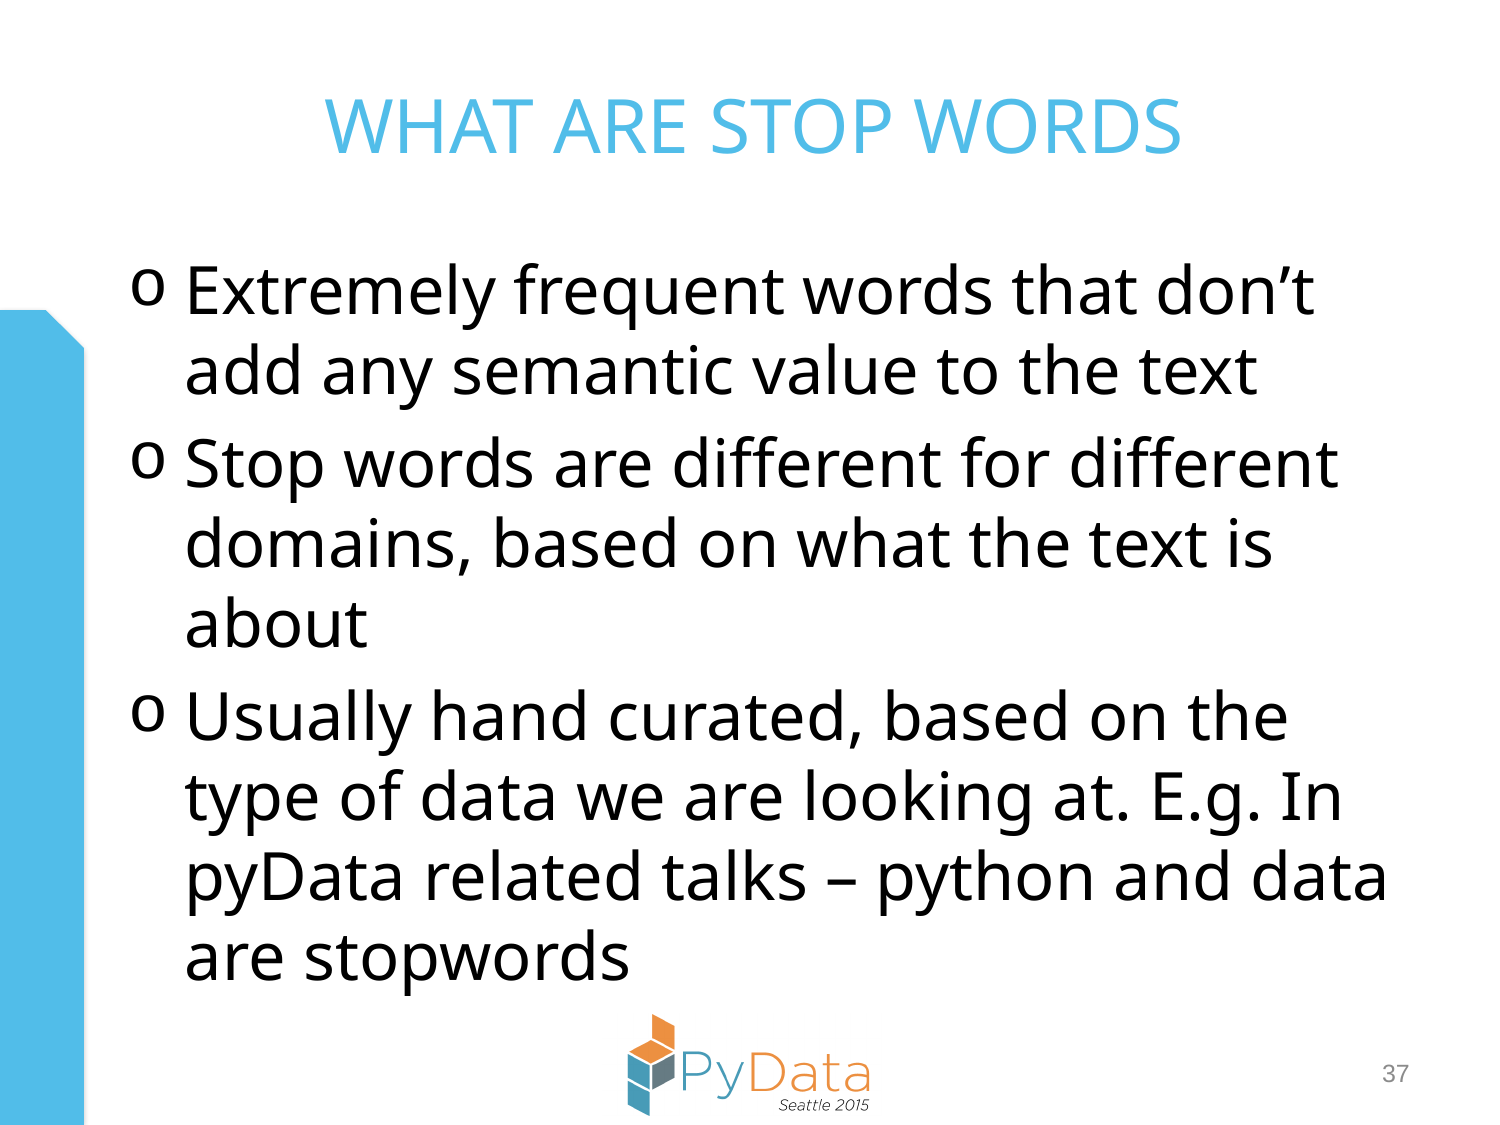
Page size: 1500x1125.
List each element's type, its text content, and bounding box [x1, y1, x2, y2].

title What Are Stop Words [83, 40, 1425, 207]
picture [602, 1013, 882, 1116]
list Extremely frequent words that don’t add any semantic value to the text Stop words are different for different domains, based on what the text is about Usually hand curated, based on the type of data we are looking at. E.g. In pyData related talks – python and data are stopwords [113, 240, 1425, 1005]
slide_number 37 [1074, 1042, 1425, 1103]
